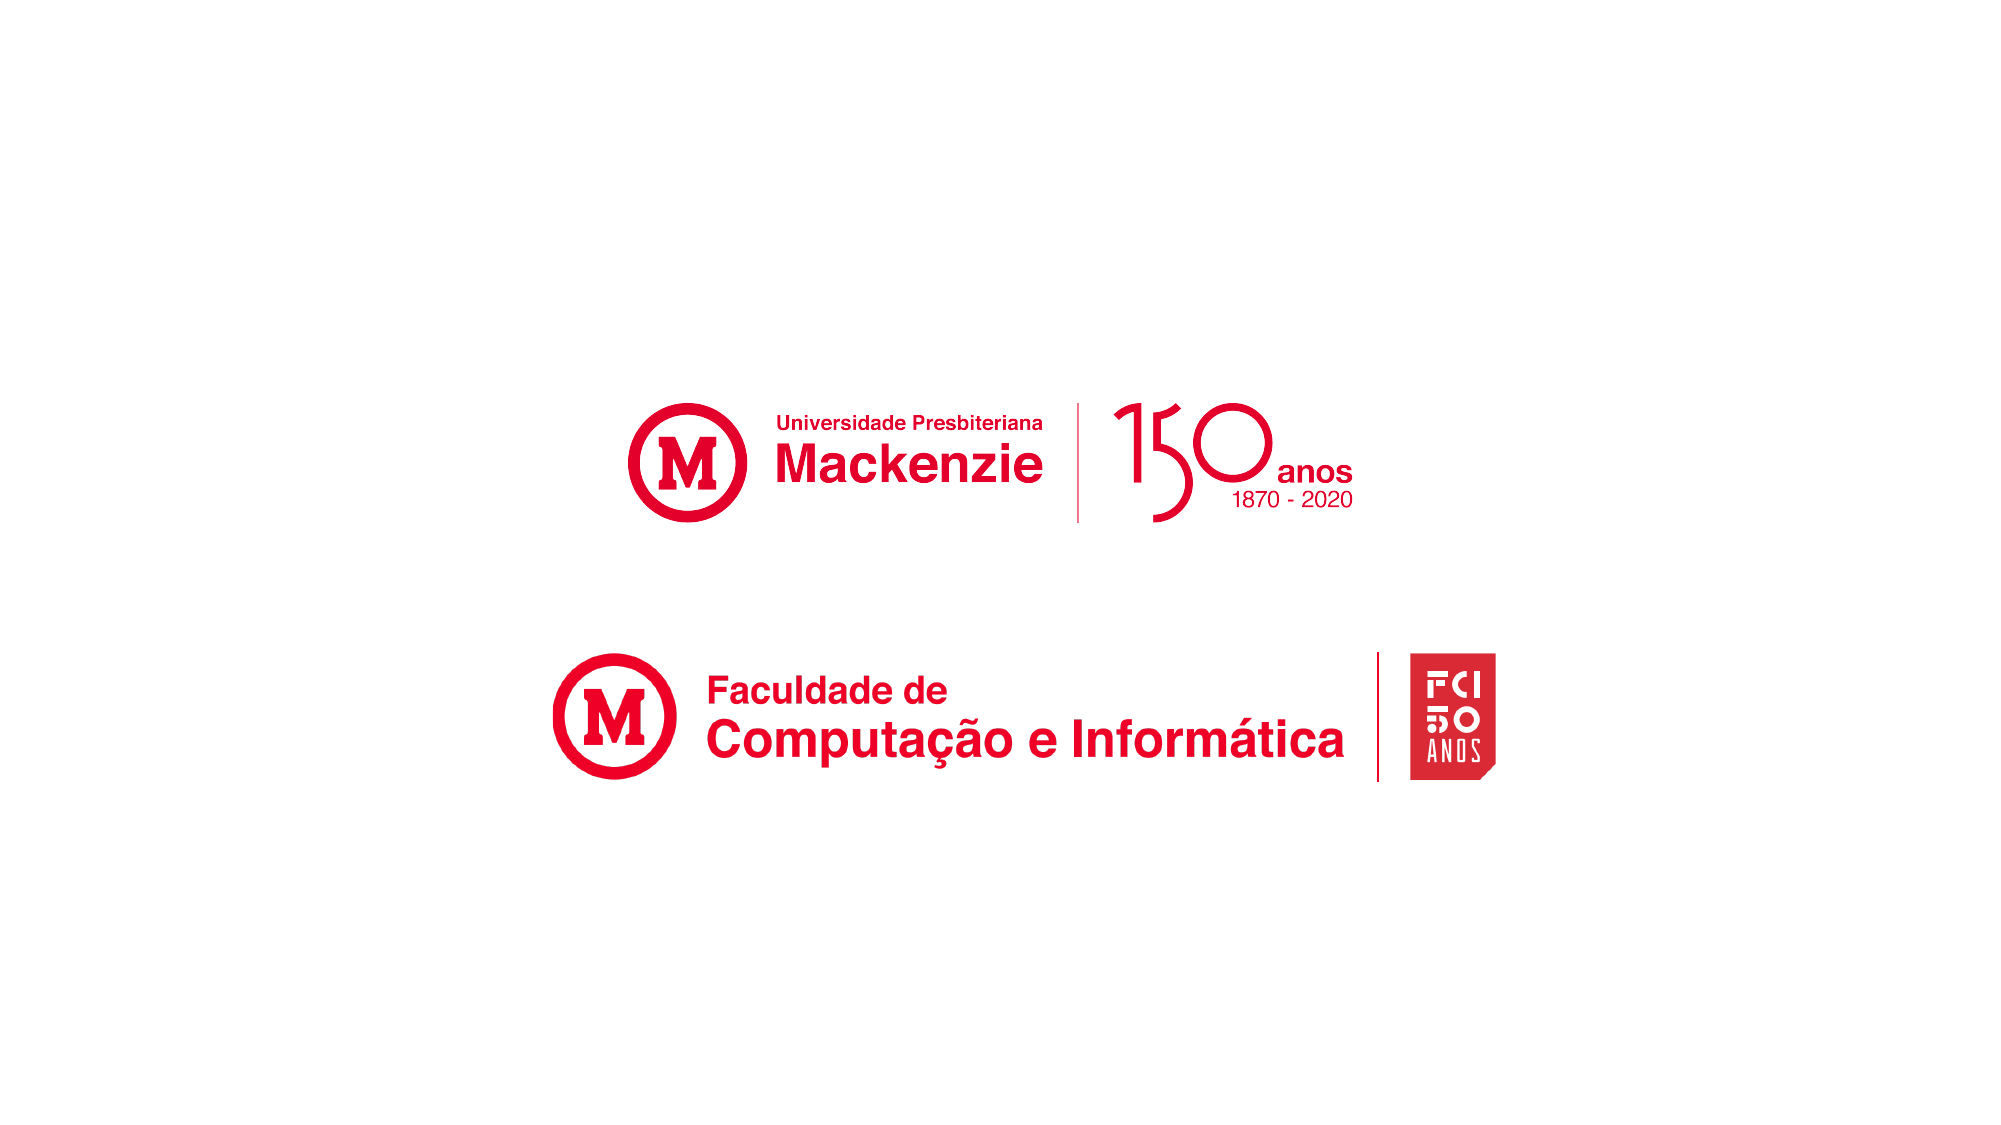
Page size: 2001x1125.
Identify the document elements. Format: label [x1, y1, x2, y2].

picture [598, 373, 1382, 553]
